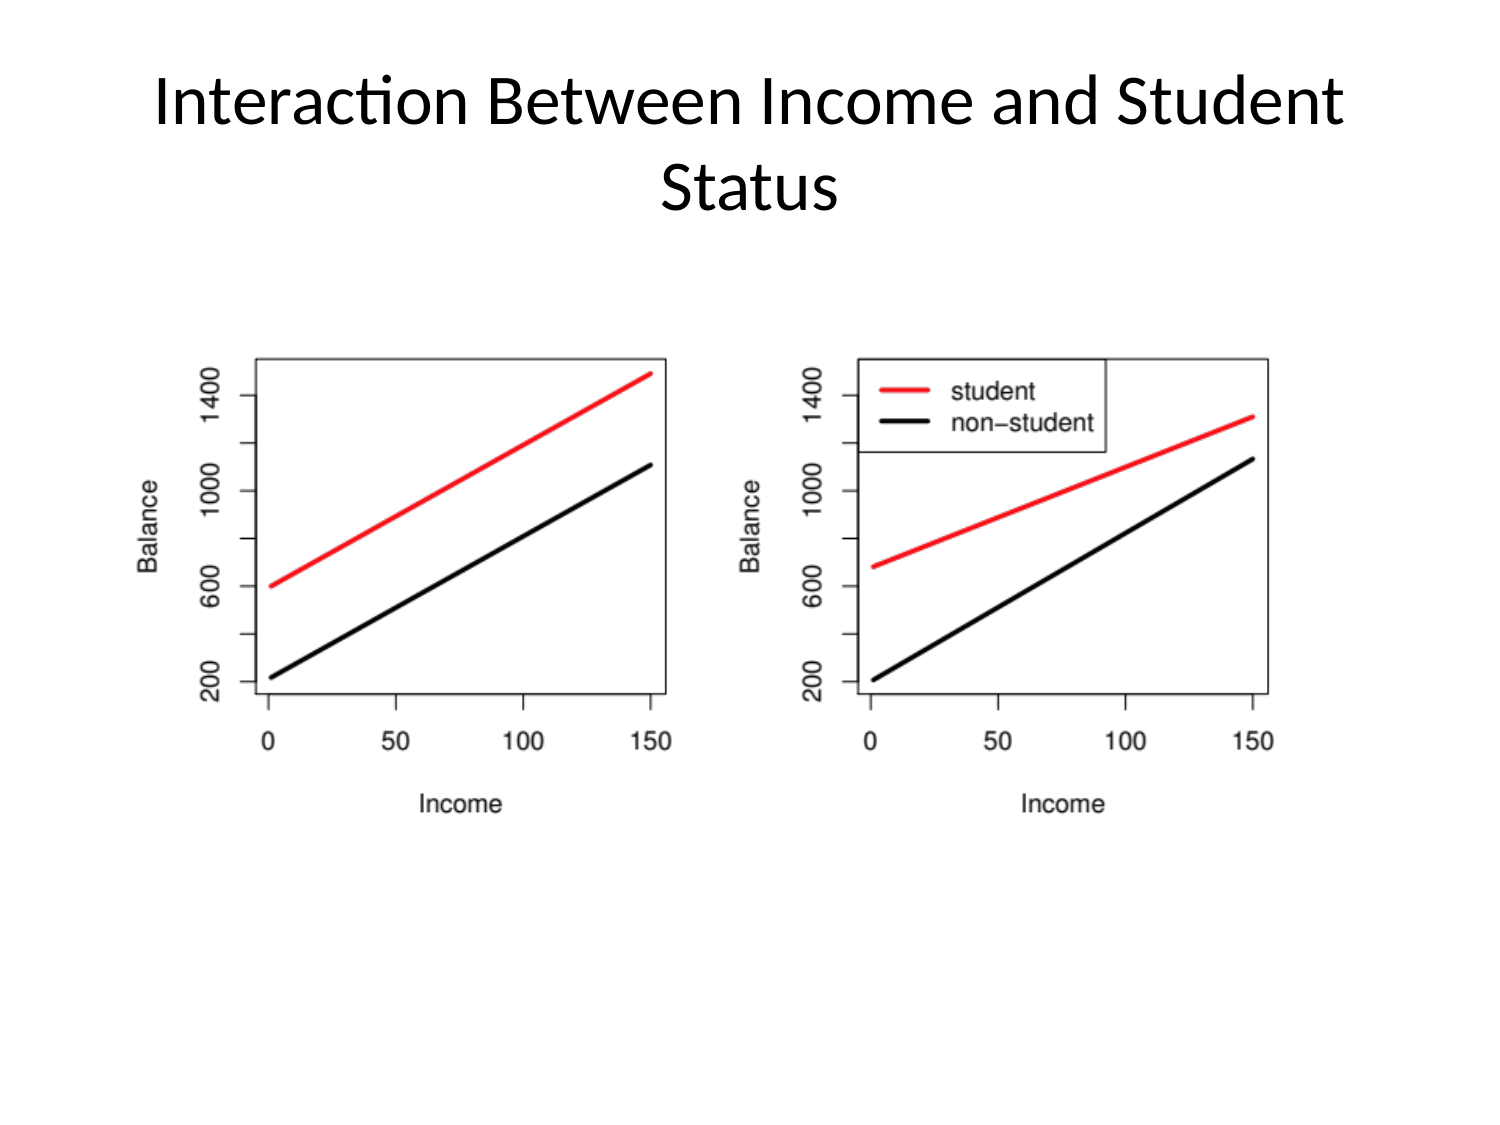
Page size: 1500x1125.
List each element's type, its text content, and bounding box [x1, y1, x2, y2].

title Interaction Between Income and Student Status [75, 45, 1425, 233]
picture [129, 232, 1333, 854]
